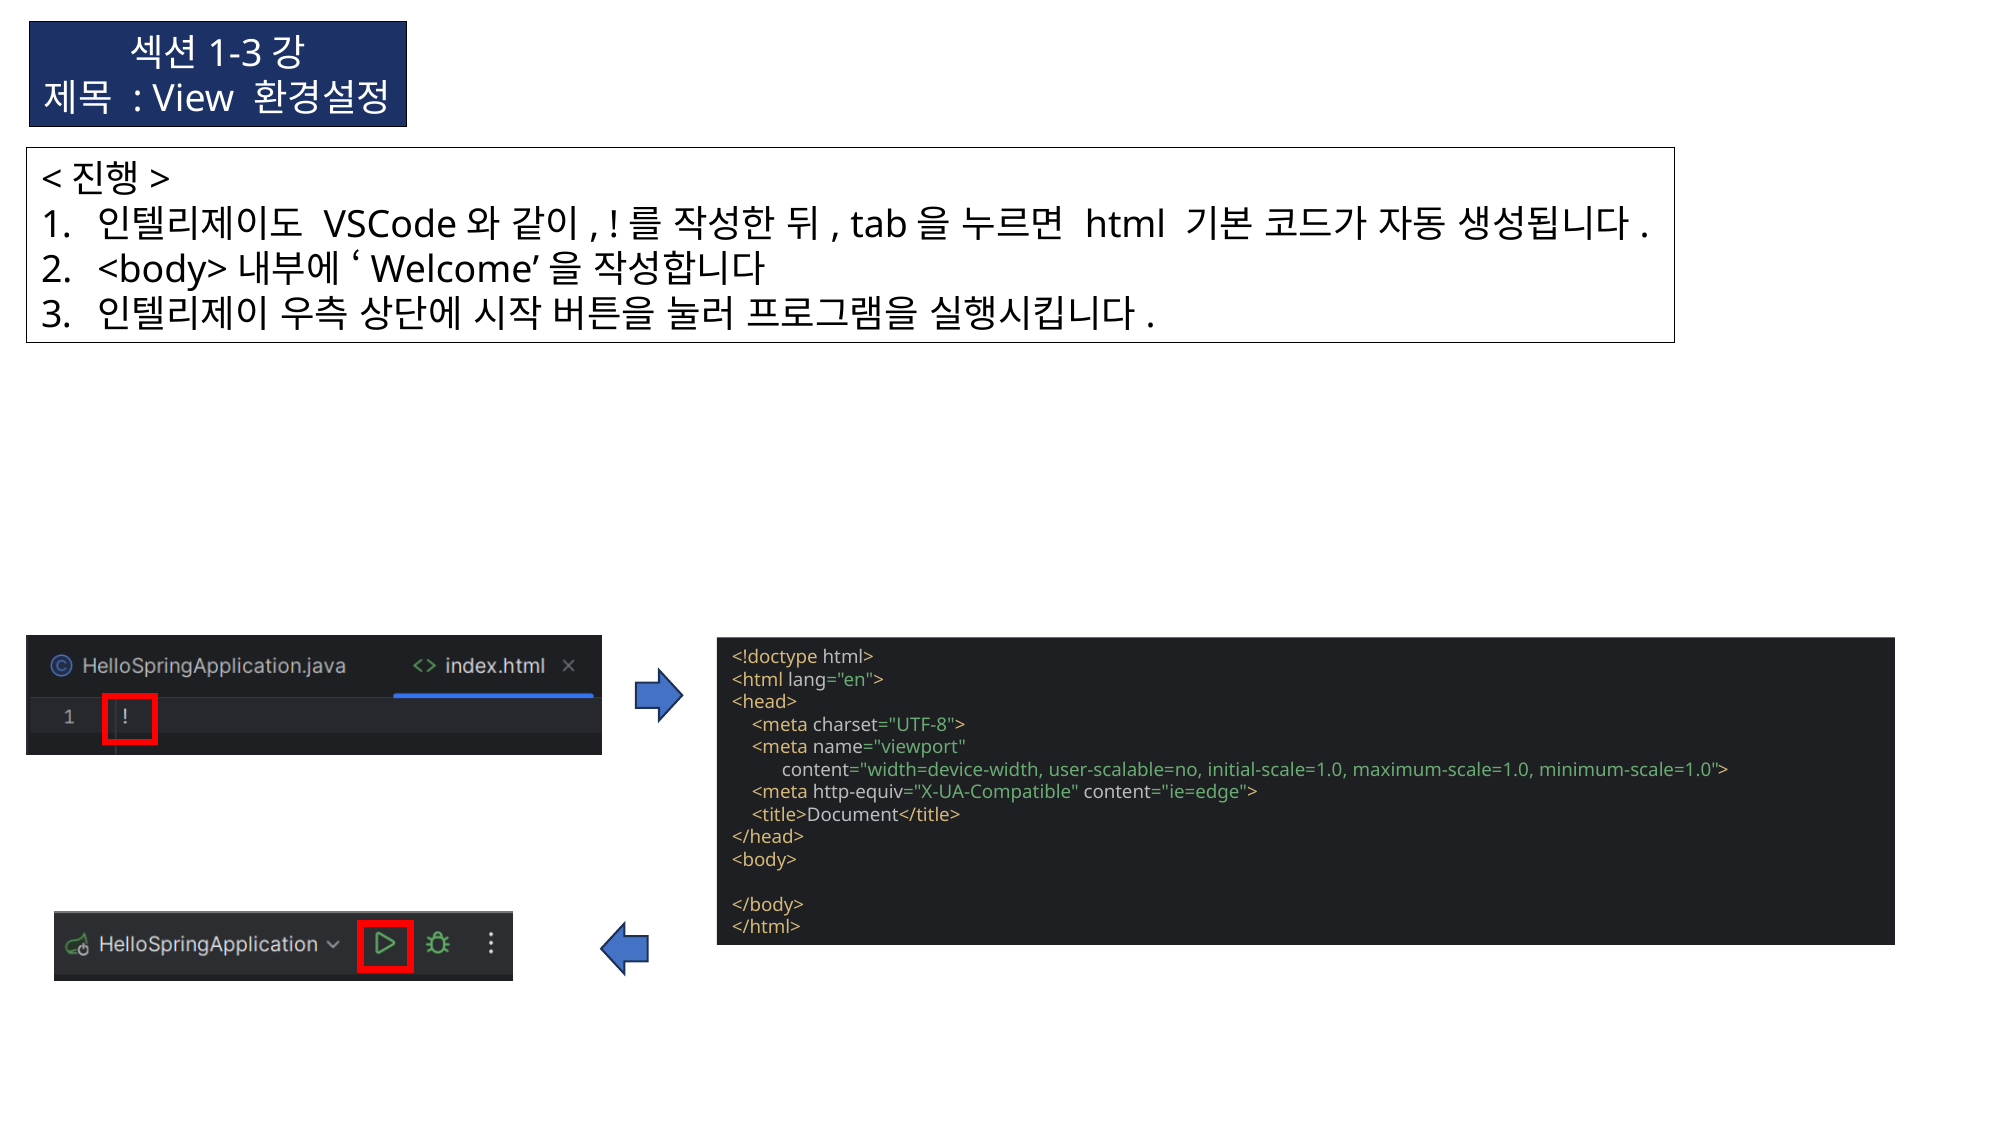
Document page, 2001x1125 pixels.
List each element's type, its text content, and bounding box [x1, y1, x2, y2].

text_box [26, 635, 1895, 981]
text_box <진행> 인텔리제이도 VSCode와 같이, !를 작성한 뒤, tab을 누르면 html 기본 코드가 자동 생성됩니다. <body>내부에 ‘Welcome’을 작성합니다 인텔리제이 우측 상단에 시작 버튼을 눌러 프로그램을 실행시킵니다. [26, 147, 1675, 343]
text_box 섹션1-3강 제목 : View 환경설정 [29, 21, 407, 127]
